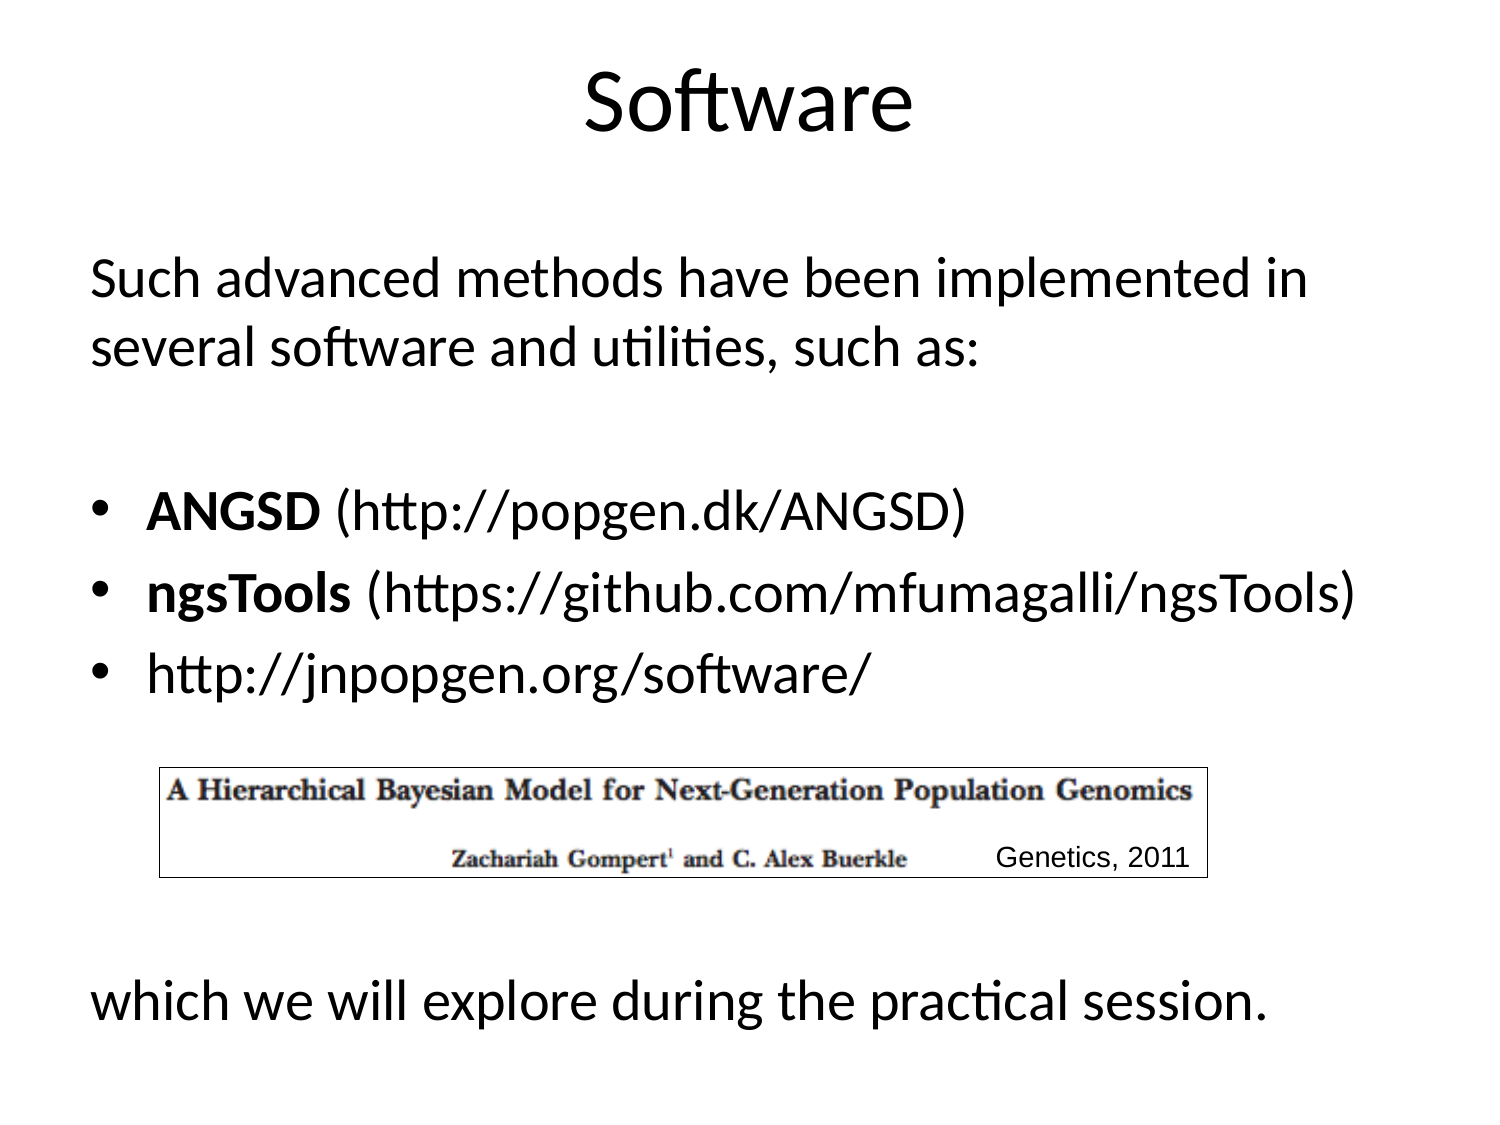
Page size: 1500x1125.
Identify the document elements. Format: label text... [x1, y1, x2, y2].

title Software [75, 0, 1425, 189]
picture [159, 767, 1208, 879]
list Such advanced methods have been implemented in several software and utilities, such as: ANGSD (http://popgen.dk/ANGSD) ngsTools (https://github.com/mfumagalli/ngsTools) http://jnpopgen.org/software/ which we will explore during the practical session. [75, 231, 1425, 1042]
